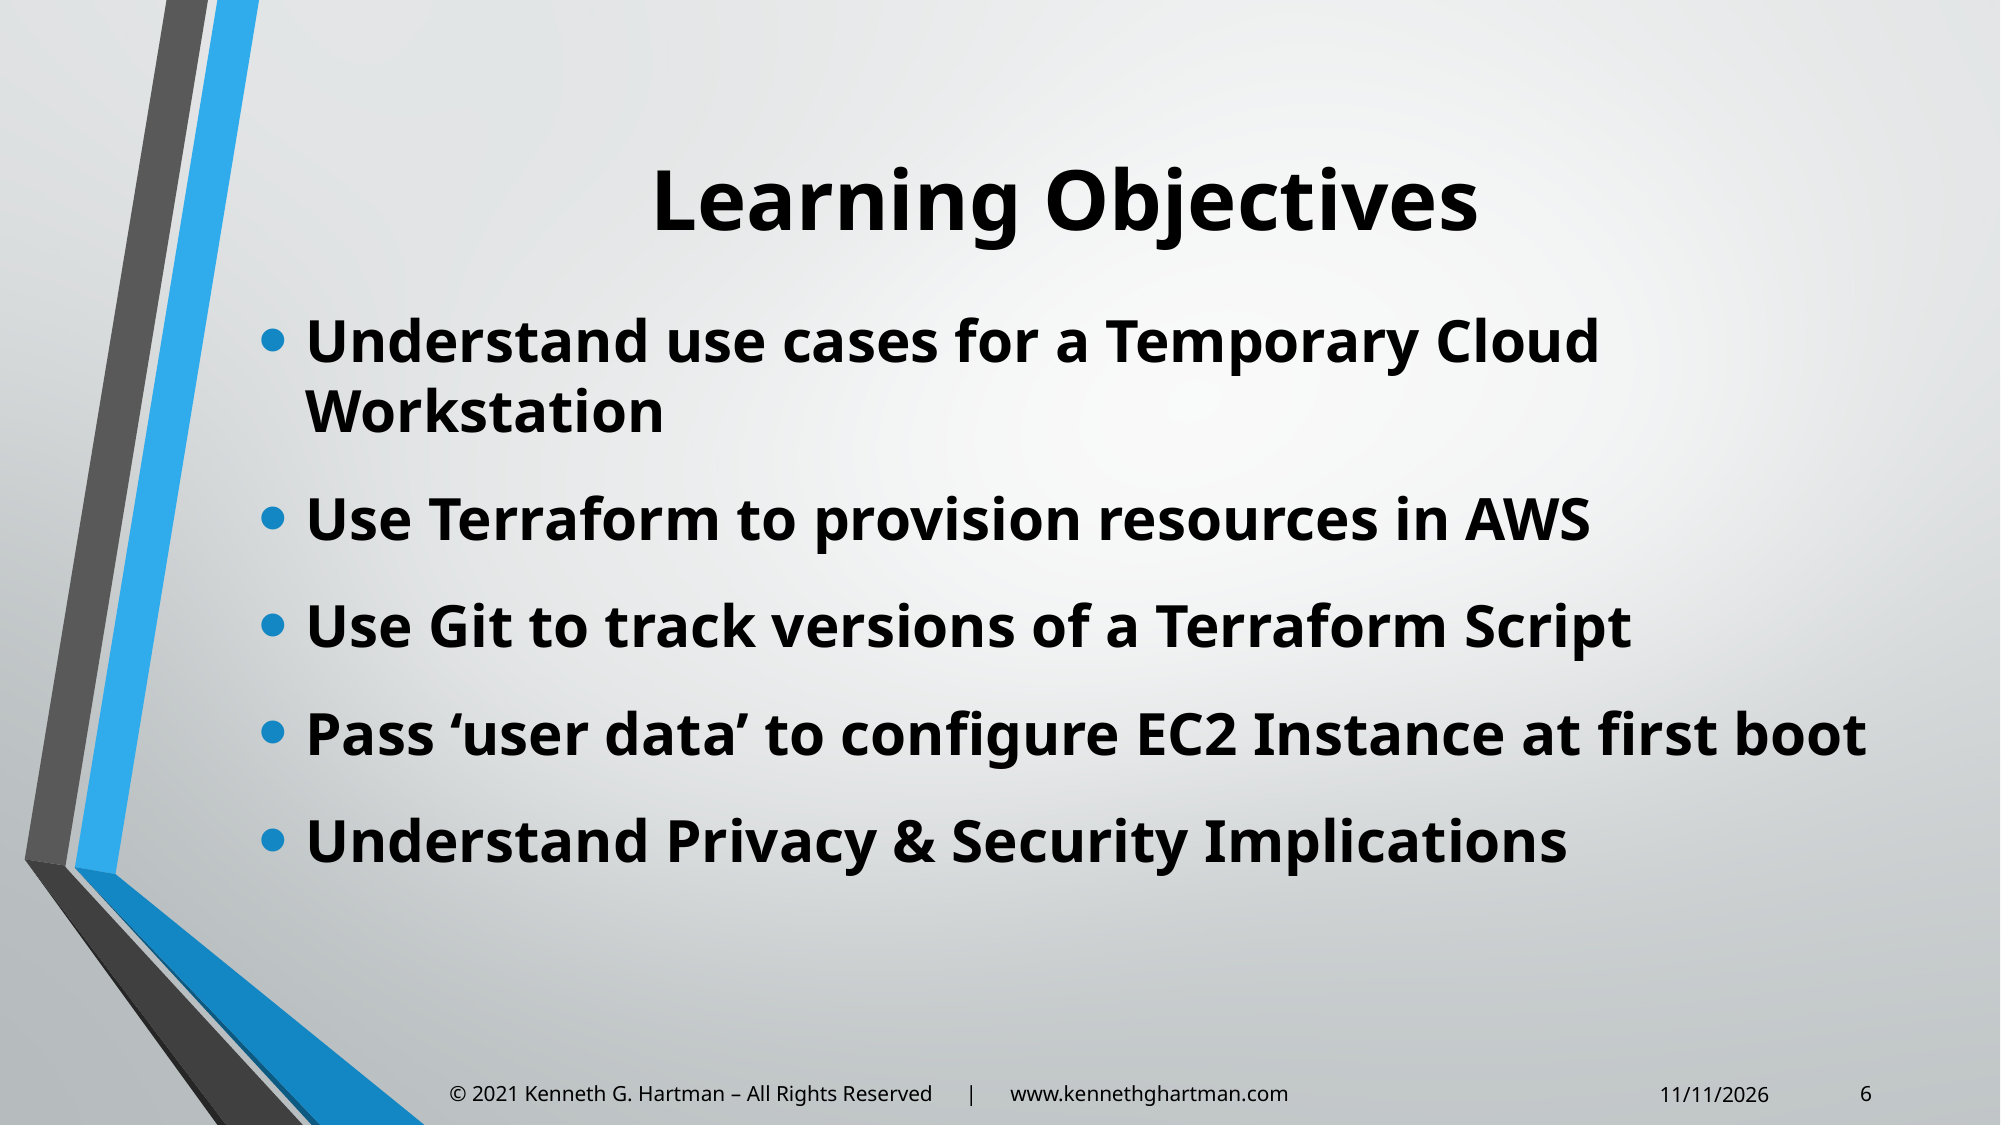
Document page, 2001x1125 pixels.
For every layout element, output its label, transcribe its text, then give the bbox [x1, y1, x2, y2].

footer © 2021 Kenneth G. Hartman – All Rights Reserved | www.kennethghartman.com [434, 1065, 1597, 1125]
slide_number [1597, 1066, 1784, 1125]
list Understand use cases for a Temporary Cloud Workstation Use Terraform to provision resources in AWS Use Git to track versions of a Terraform Script Pass ‘user data’ to configure EC2 Instance at first boot Understand Privacy & Security Implications [243, 297, 1887, 950]
title Learning Objectives [243, 112, 1887, 281]
slide_number 6 [1796, 1065, 1887, 1125]
